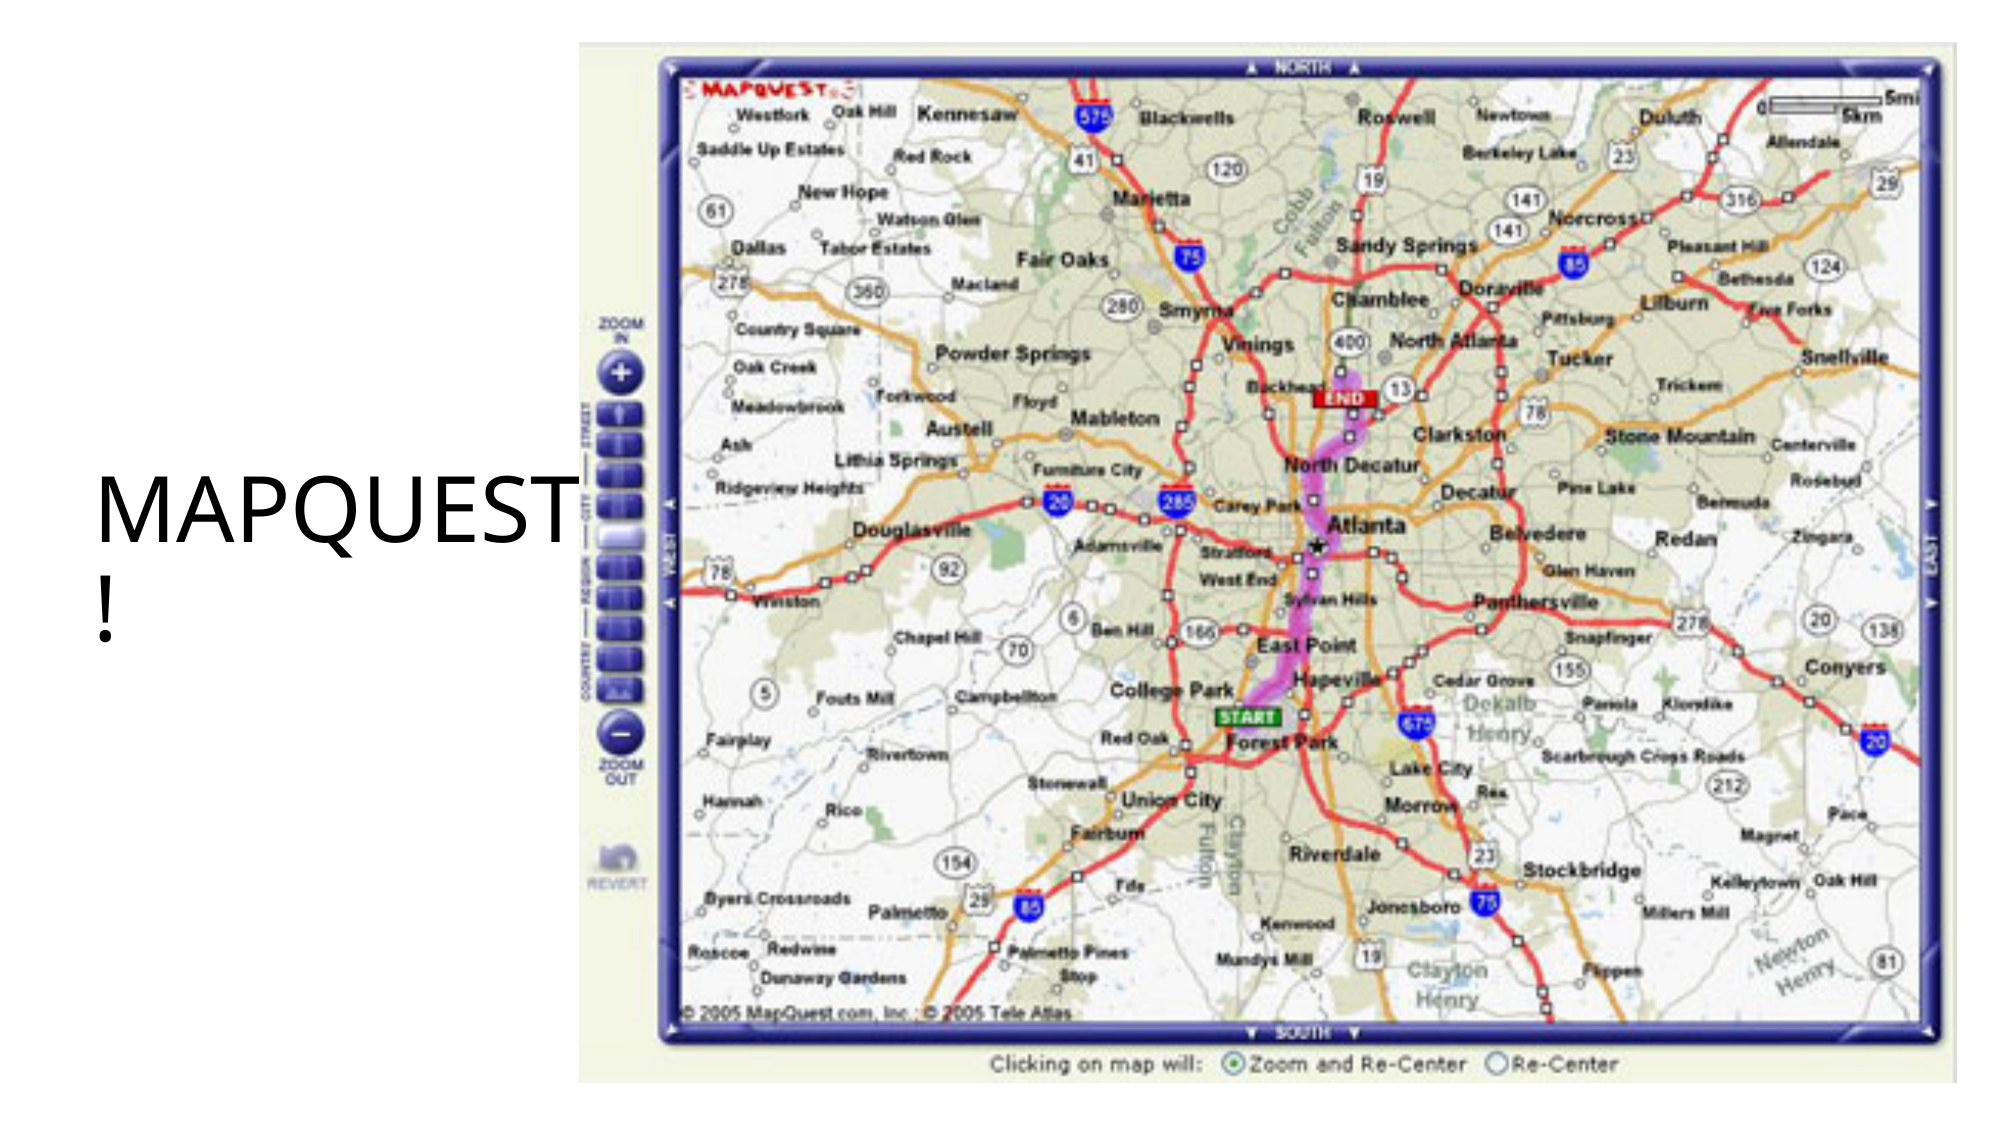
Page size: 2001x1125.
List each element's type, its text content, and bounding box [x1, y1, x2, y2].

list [579, 42, 1957, 1083]
title MAPQUEST! [78, 453, 579, 672]
